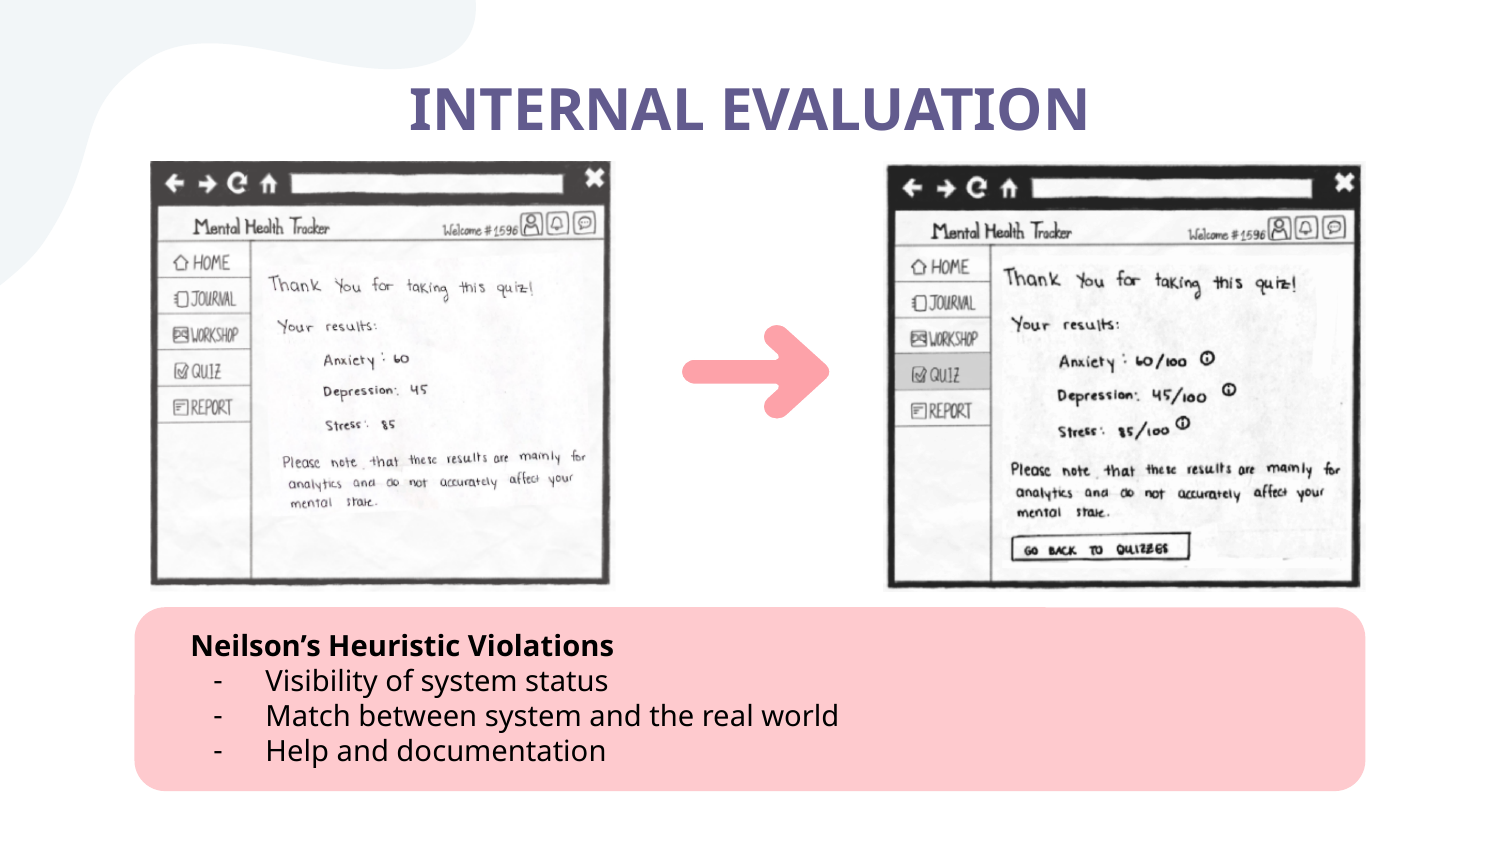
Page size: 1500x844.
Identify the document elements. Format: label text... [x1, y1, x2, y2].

picture [882, 161, 1366, 593]
picture [150, 161, 618, 593]
text_box Neilson’s Heuristic Violations Visibility of system status Match between system and the real world Help and documentation [175, 612, 1260, 782]
title INTERNAL EVALUATION [117, 65, 1383, 149]
text_box [681, 324, 831, 420]
text_box [134, 607, 1366, 792]
